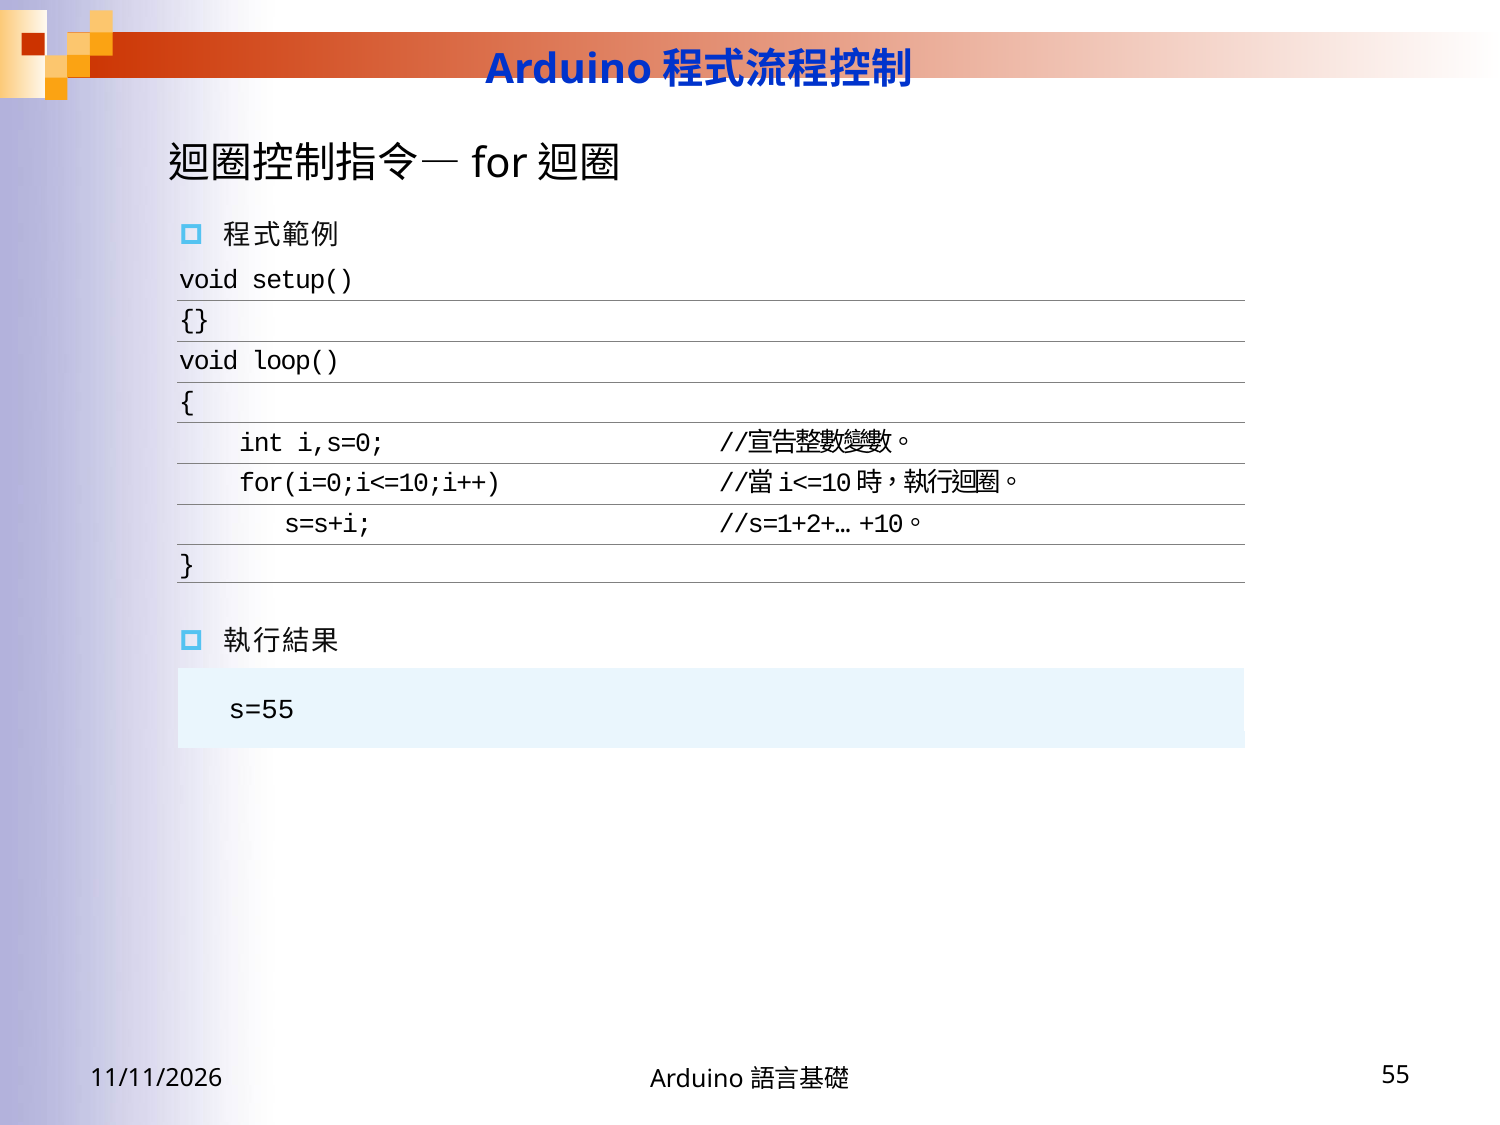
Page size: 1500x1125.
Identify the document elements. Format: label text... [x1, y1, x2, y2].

text_box Arduino程式流程控制 [470, 34, 928, 100]
picture [0, 0, 275, 55]
slide_number 55 [1074, 1025, 1425, 1100]
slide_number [75, 1024, 425, 1103]
picture [0, 78, 1246, 1125]
footer Arduino語言基礎 [512, 1025, 988, 1100]
text_box 迴圈控制指令—for迴圈 [95, 122, 637, 252]
